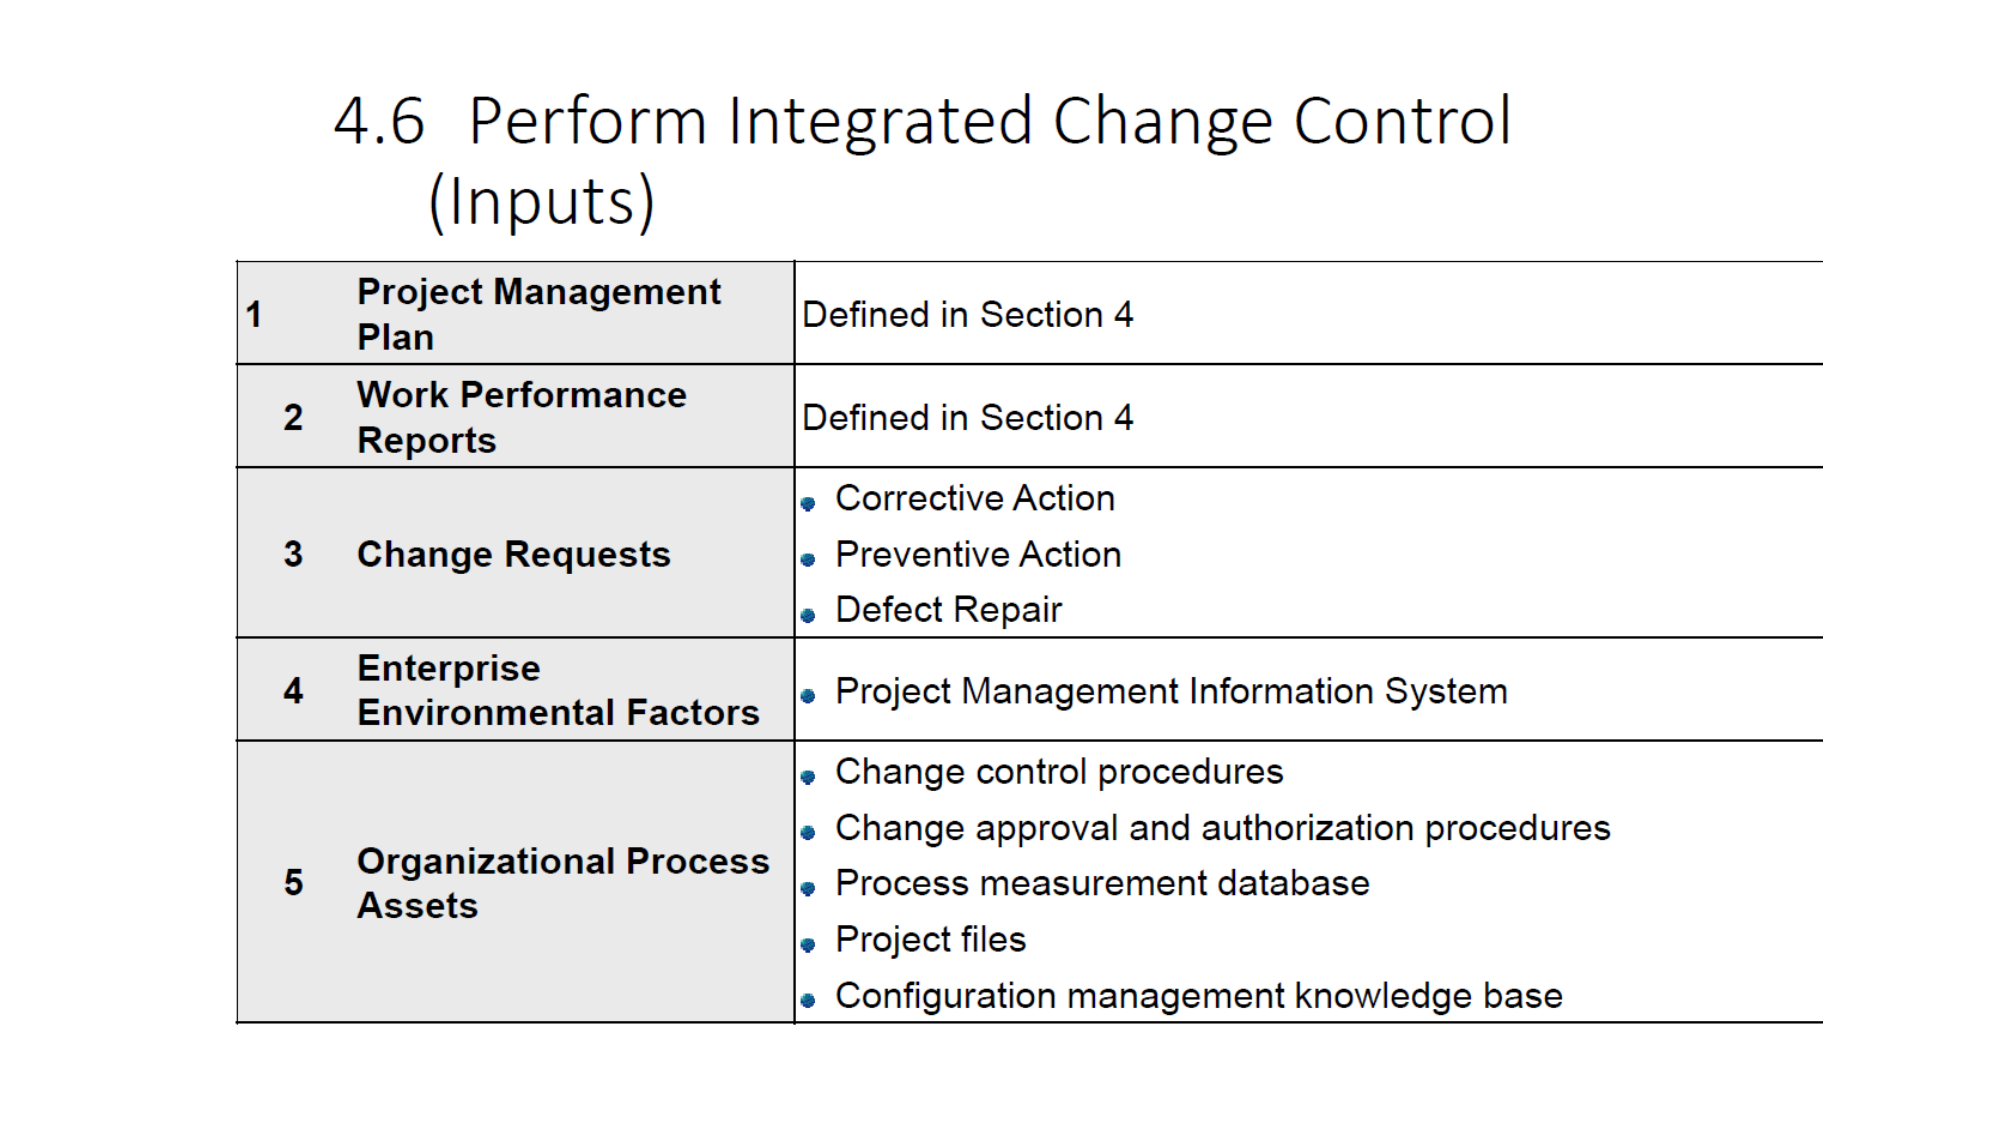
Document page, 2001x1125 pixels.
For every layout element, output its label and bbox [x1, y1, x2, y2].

list [176, 74, 1824, 1051]
